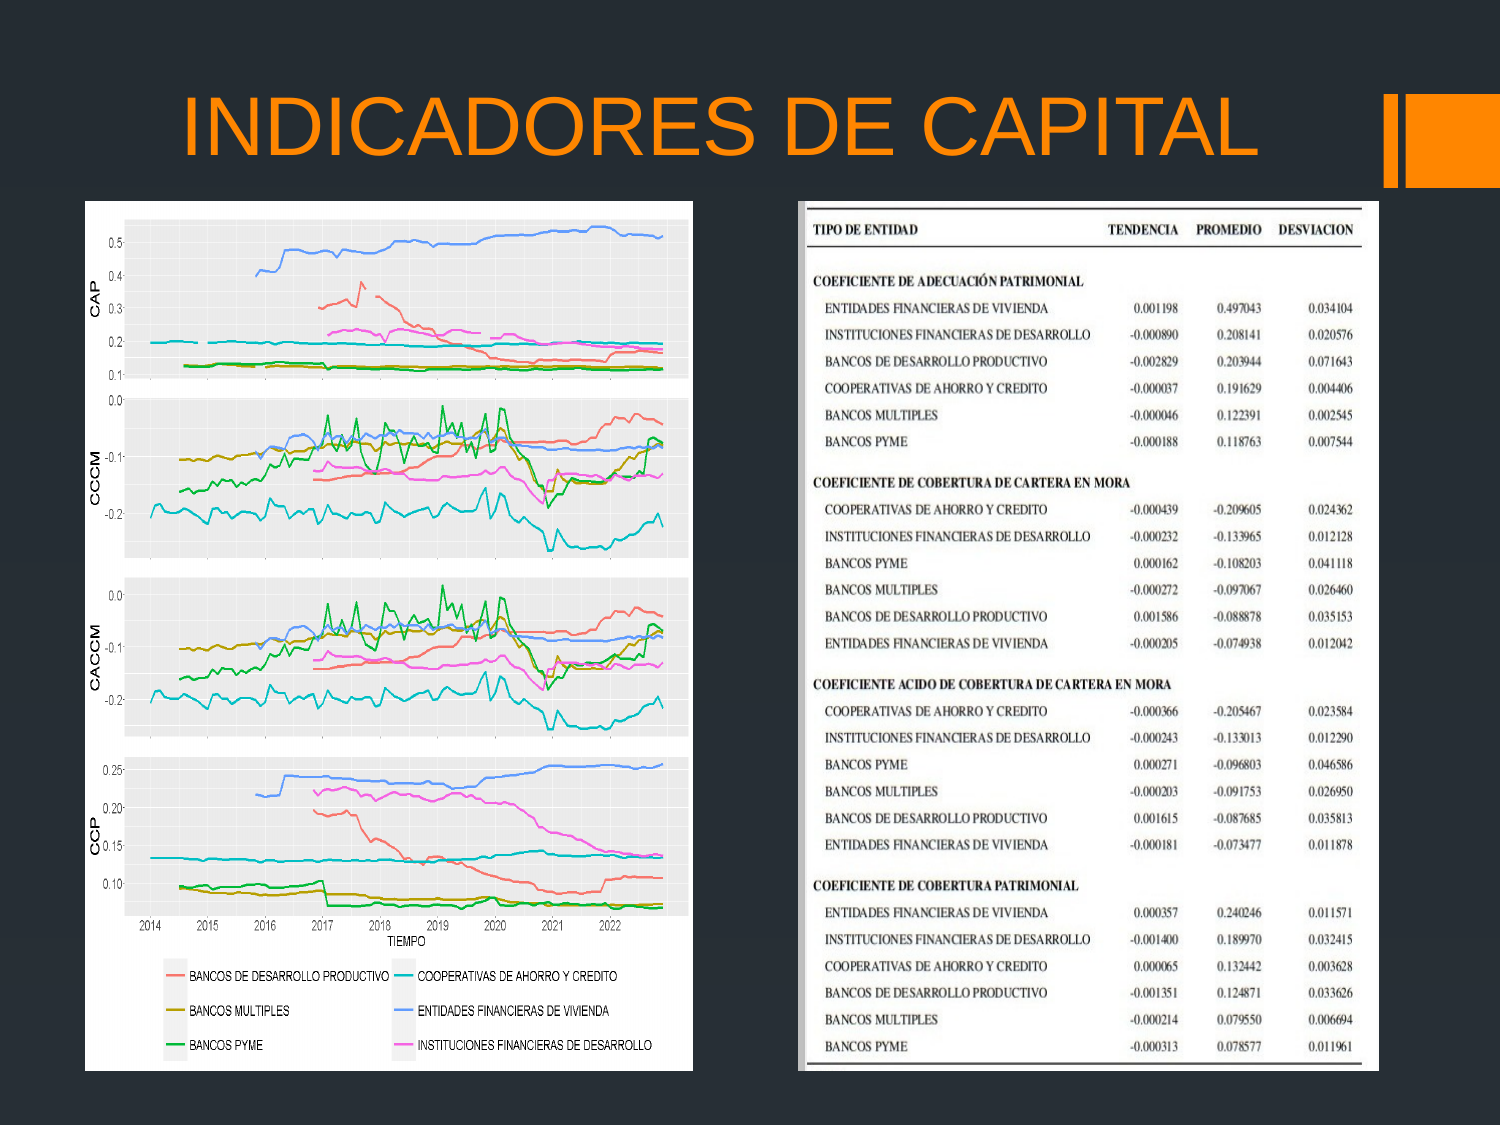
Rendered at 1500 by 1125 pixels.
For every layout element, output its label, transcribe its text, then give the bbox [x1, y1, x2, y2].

title INDICADORES DE CAPITAL [63, 61, 1379, 181]
picture [798, 201, 1380, 1071]
picture [84, 201, 693, 1071]
